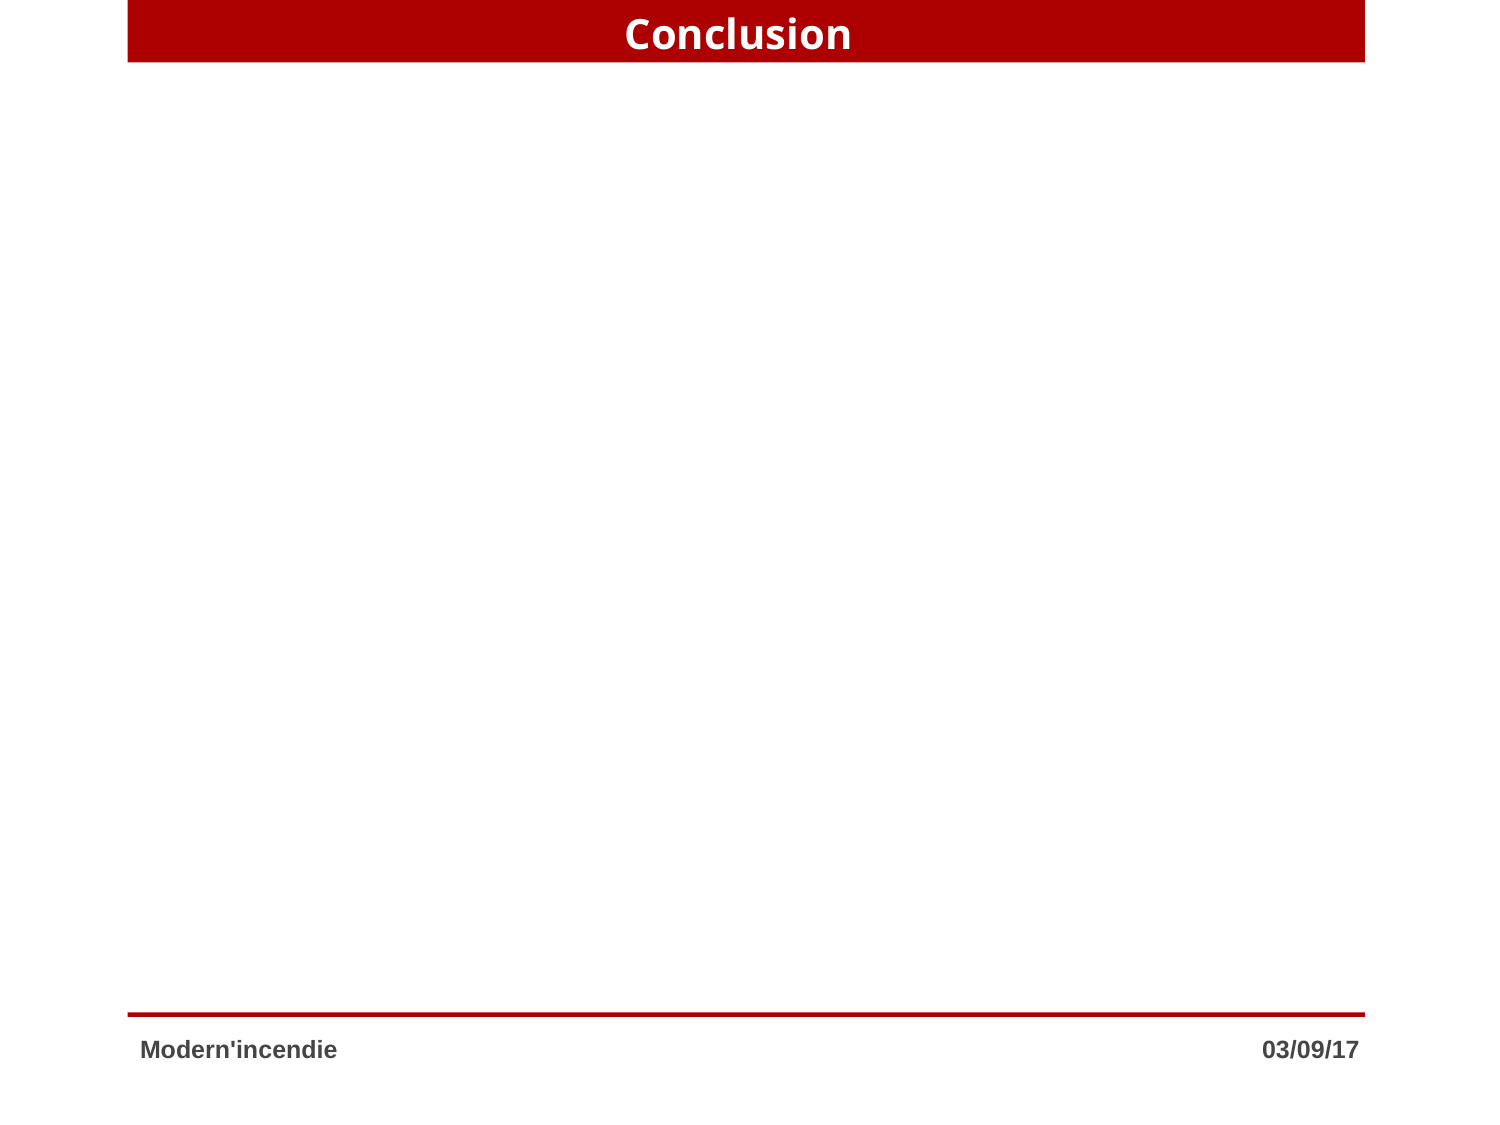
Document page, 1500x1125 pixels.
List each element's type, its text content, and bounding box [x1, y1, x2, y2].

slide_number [1025, 1018, 1375, 1079]
text_box [148, 0, 1340, 67]
text_box Conclusion [242, 0, 1247, 65]
footer Modern'incendie [125, 1018, 925, 1079]
